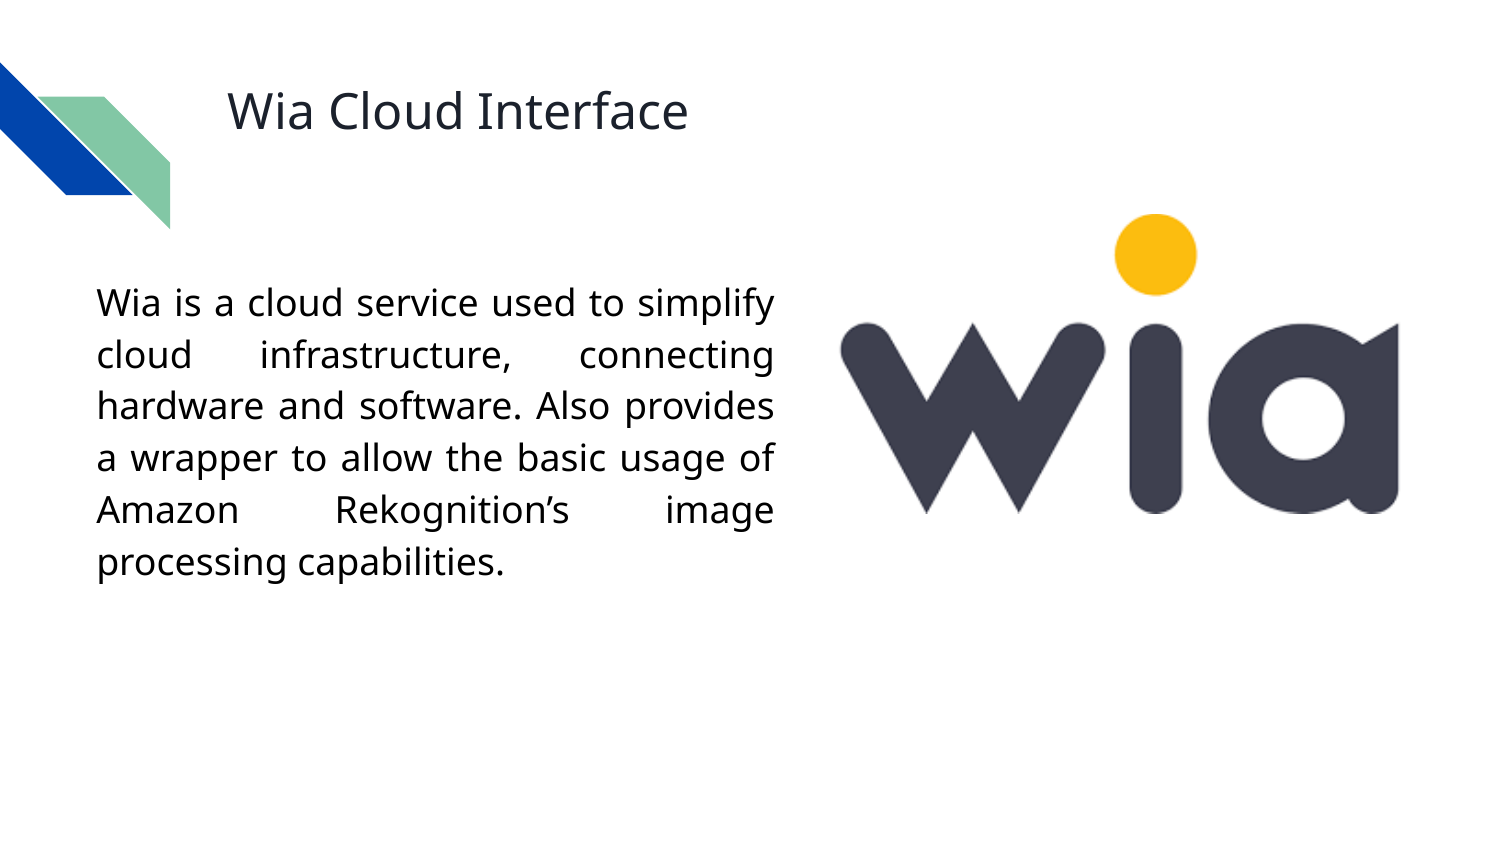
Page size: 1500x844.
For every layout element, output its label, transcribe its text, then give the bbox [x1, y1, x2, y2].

list Wia is a cloud service used to simplify cloud infrastructure, connecting hardware and software. Also provides a wrapper to allow the basic usage of Amazon Rekognition’s image processing capabilities. [81, 257, 791, 741]
title Wia Cloud Interface [212, 64, 1368, 215]
picture [836, 214, 1404, 514]
